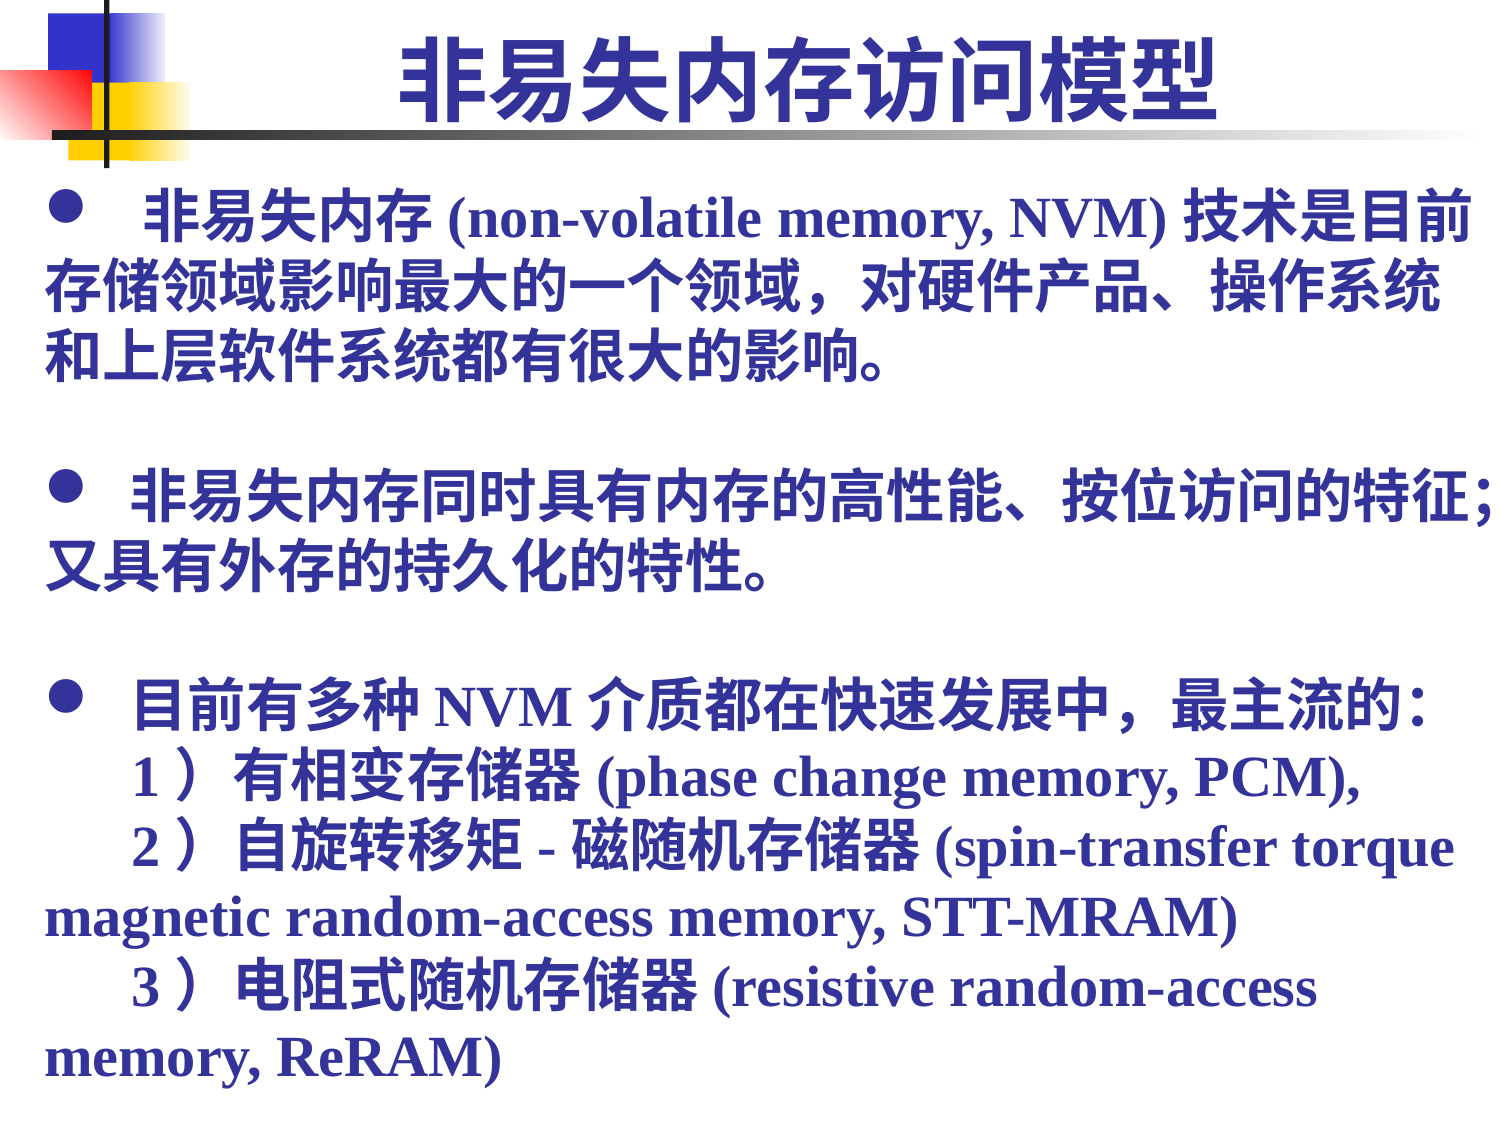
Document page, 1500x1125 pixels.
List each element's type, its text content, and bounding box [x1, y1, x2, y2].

title 非易失内存访问模型 [147, 6, 1471, 142]
text_box 非易失内存(non-volatile memory, NVM)技术是目前存储领域影响最大的一个领域，对硬件产品、操作系统和上层软件系统都有很大的影响。 非易失内存同时具有内存的高性能、按位访问的特征；又具有外存的持久化的特性。 目前有多种NVM介质都在快速发展中，最主流的： 1）有相变存储器(phase change memory, PCM), 2）自旋转移矩-磁随机存储器(spin-transfer torque magnetic random-access memory, STT-MRAM) 3）电阻式随机存储器(resistive random-access memory, ReRAM) [29, 171, 1500, 1096]
